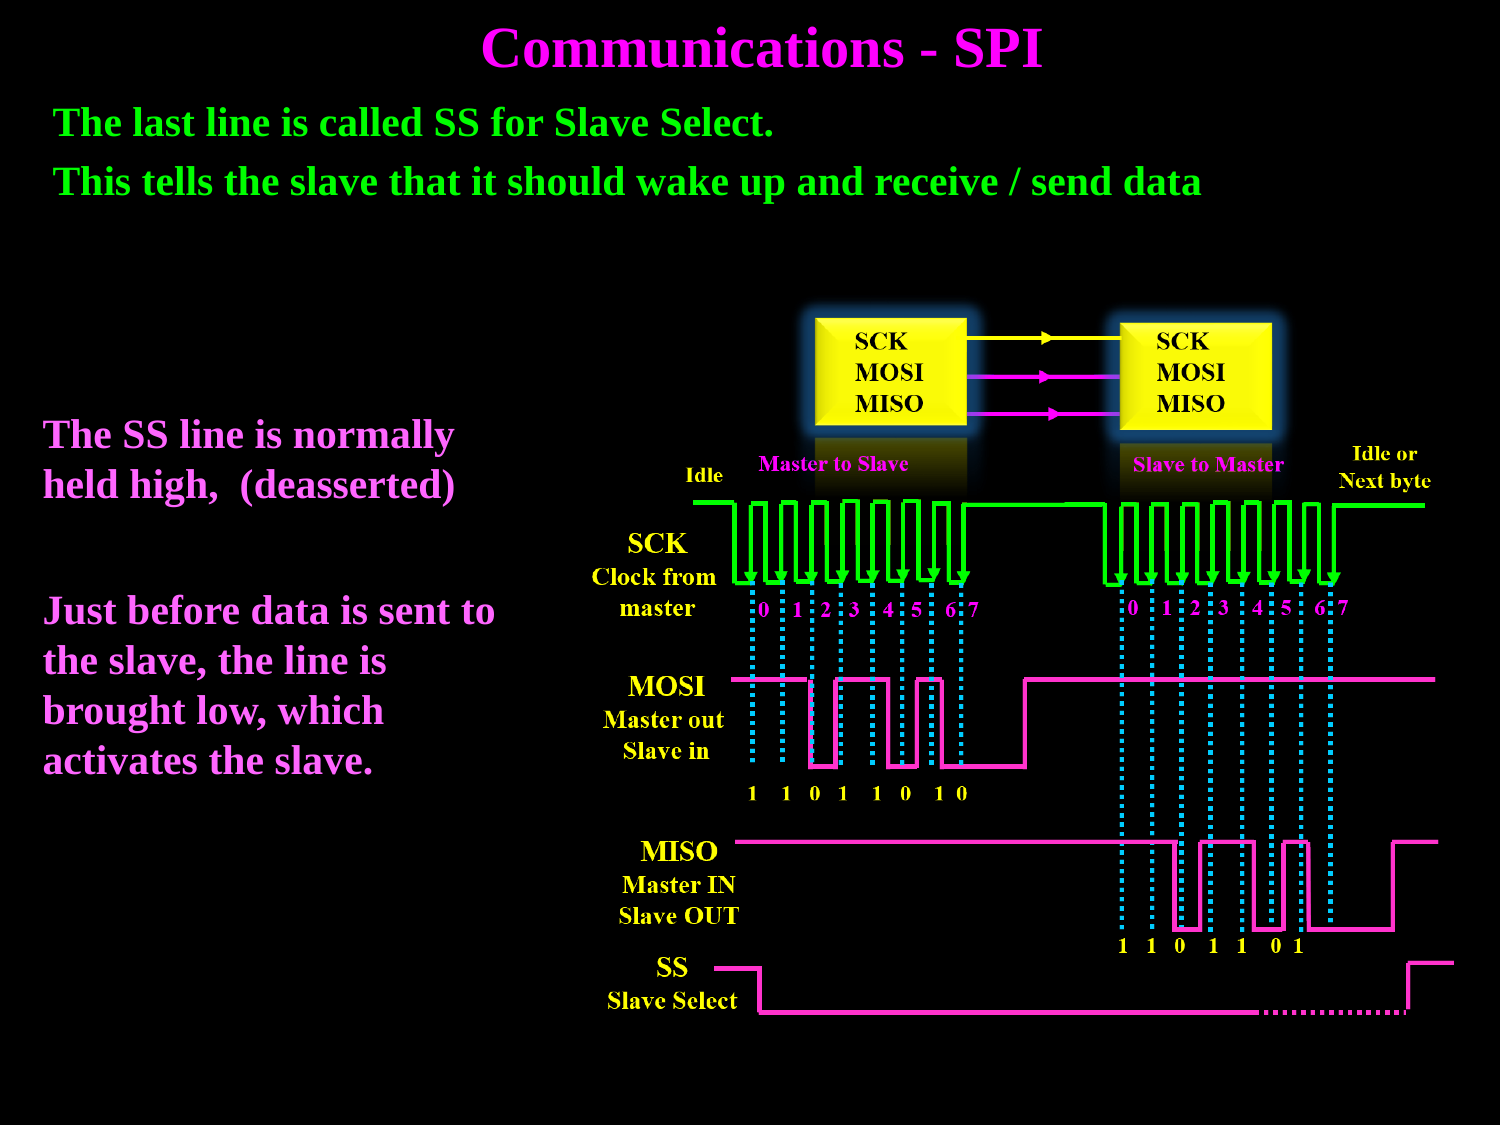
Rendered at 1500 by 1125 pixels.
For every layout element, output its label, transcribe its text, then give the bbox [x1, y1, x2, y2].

text_box Communications - SPI [87, 0, 1438, 87]
text_box The last line is called SS for Slave Select. This tells the slave that it should wake up and receive / send data [37, 87, 1475, 943]
text_box The SS line is normally held high, (deasserted) Just before data is sent to the slave, the line is brought low, which activates the slave. [27, 399, 553, 853]
picture [575, 284, 1456, 1031]
